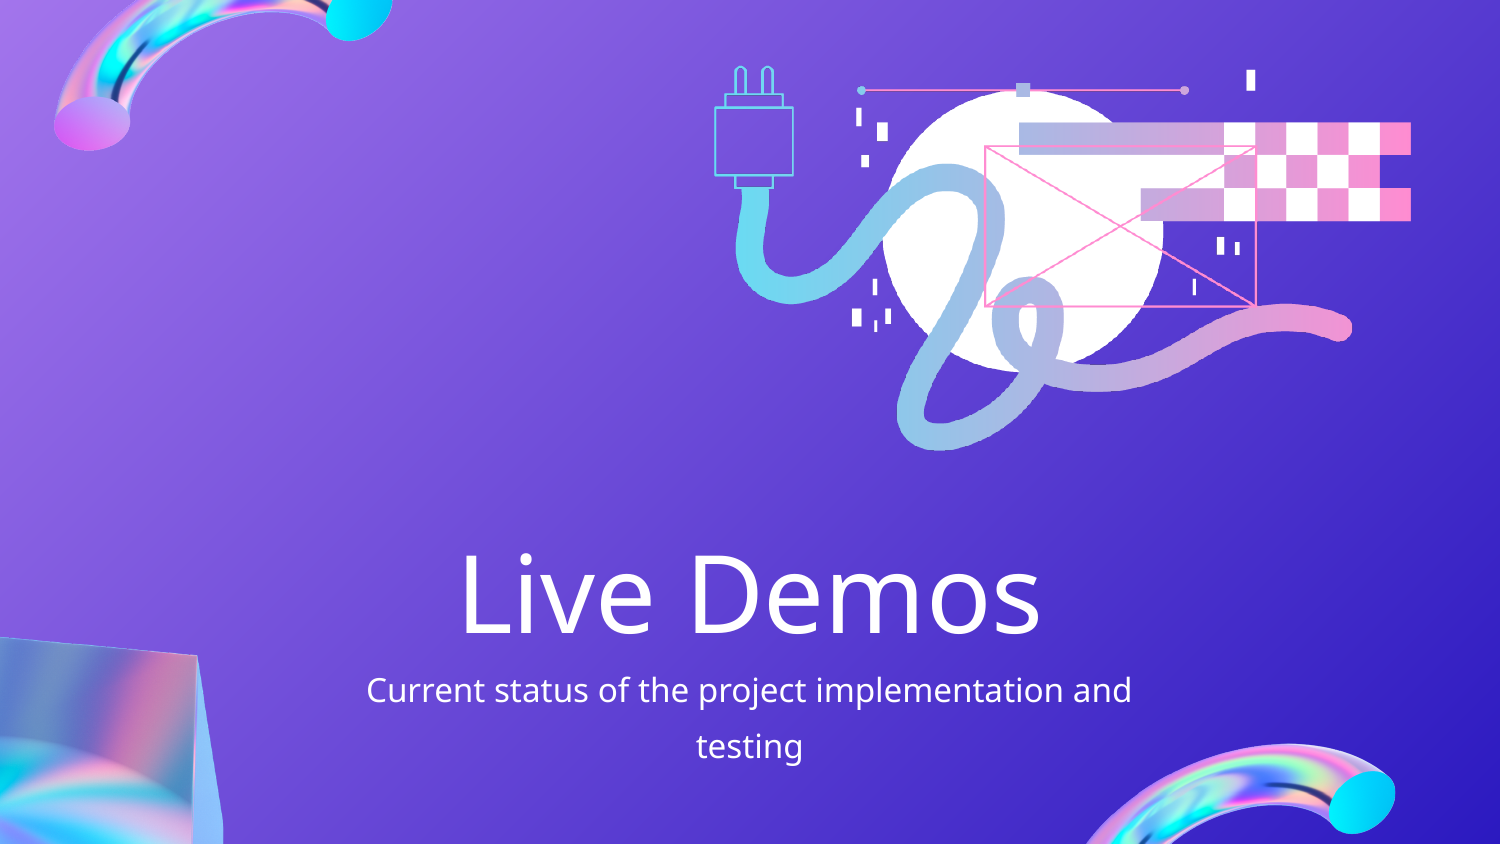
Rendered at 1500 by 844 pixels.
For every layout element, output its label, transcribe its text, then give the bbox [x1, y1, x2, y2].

picture [701, 41, 1411, 460]
text_box Live Demos [203, 472, 1297, 655]
text_box [0, 624, 224, 844]
text_box Current status of the project implementation and testing [309, 653, 1191, 766]
text_box [53, 0, 393, 151]
text_box [1056, 743, 1396, 844]
